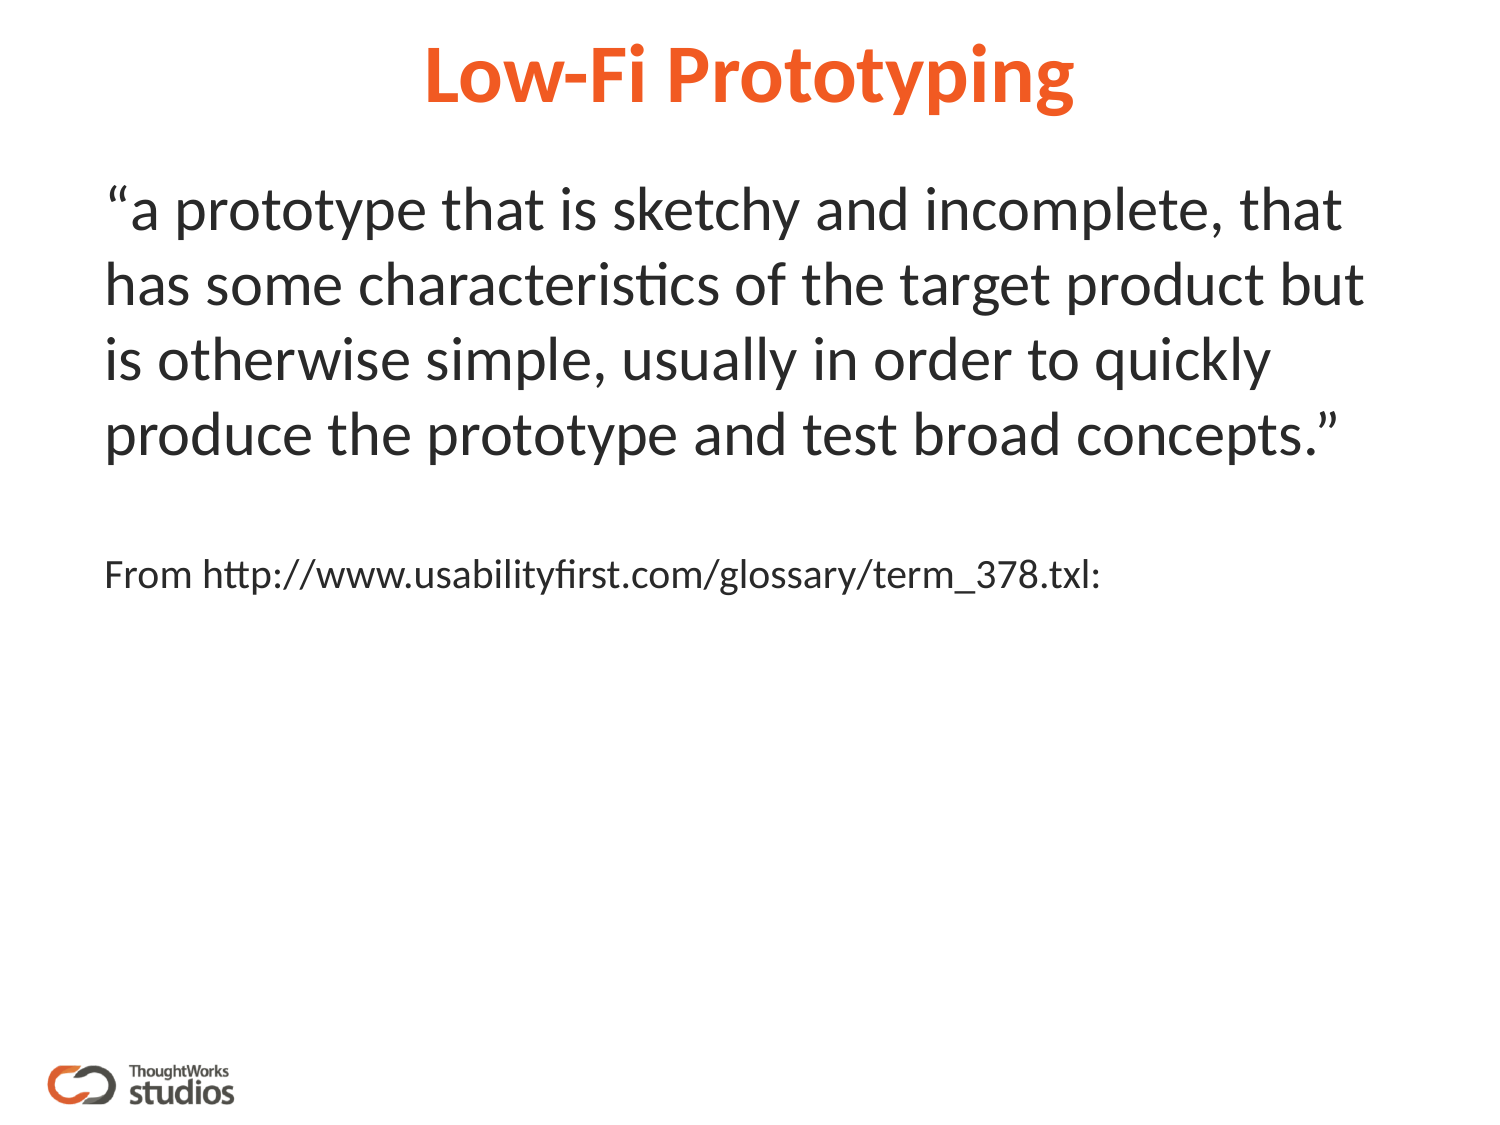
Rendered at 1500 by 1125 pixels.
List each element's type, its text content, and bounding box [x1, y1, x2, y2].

title Low-Fi Prototyping [60, 0, 1440, 138]
picture [46, 1063, 235, 1105]
list “a prototype that is sketchy and incomplete, that has some characteristics of the target product but is otherwise simple, usually in order to quickly produce the prototype and test broad concepts.” From http://www.usabilityfirst.com/glossary/term_378.txl: [99, 163, 1405, 1022]
